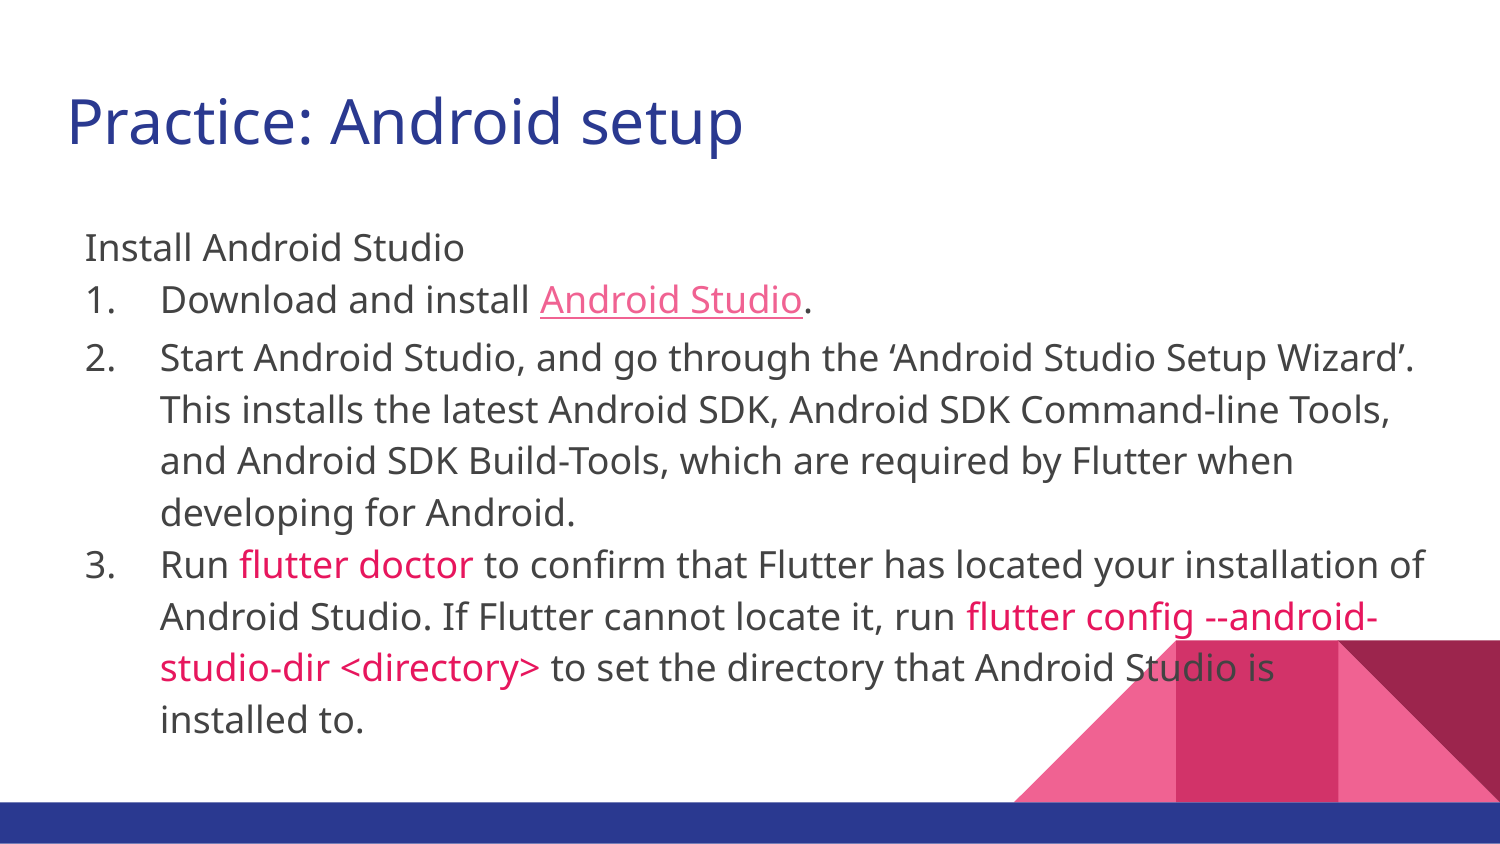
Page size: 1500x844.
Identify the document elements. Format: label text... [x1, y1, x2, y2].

title Practice: Android setup [51, 67, 1449, 167]
list Install Android Studio Download and install Android Studio. Start Android Studio, and go through the ‘Android Studio Setup Wizard’. This installs the latest Android SDK, Android SDK Command-line Tools, and Android SDK Build-Tools, which are required by Flutter when developing for Android. Run flutter doctor to confirm that Flutter has located your installation of Android Studio. If Flutter cannot locate it, run flutter config --android-studio-dir <directory> to set the directory that Android Studio is installed to. [51, 201, 1449, 750]
